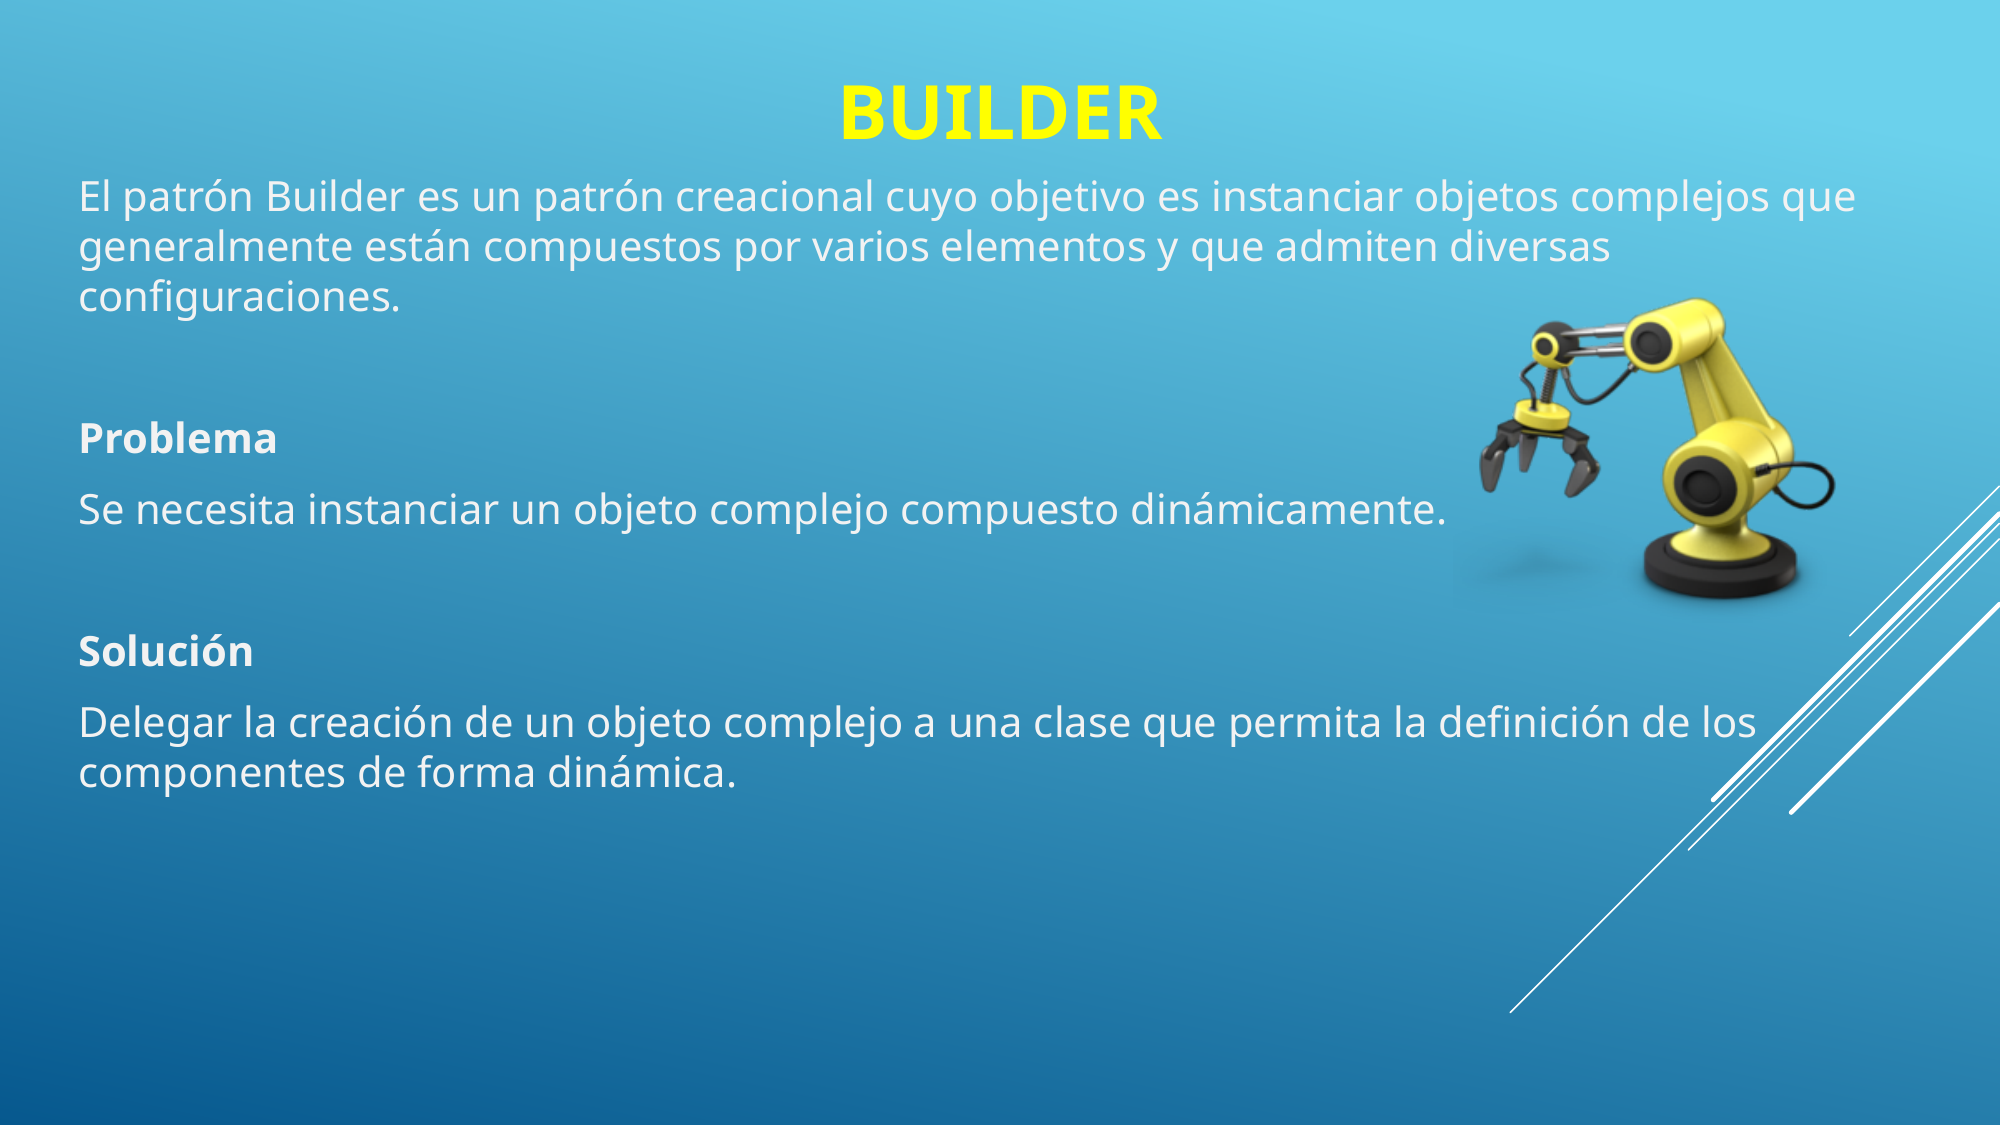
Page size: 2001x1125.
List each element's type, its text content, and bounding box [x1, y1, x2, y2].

title BUILDER [0, 0, 2000, 162]
picture [1453, 274, 1861, 624]
list El patrón Builder es un patrón creacional cuyo objetivo es instanciar objetos complejos que generalmente están compuestos por varios elementos y que admiten diversas configuraciones. Problema Se necesita instanciar un objeto complejo compuesto dinámicamente. Solución Delegar la creación de un objeto complejo a una clase que permita la definición de los componentes de forma dinámica. [63, 162, 1953, 1085]
